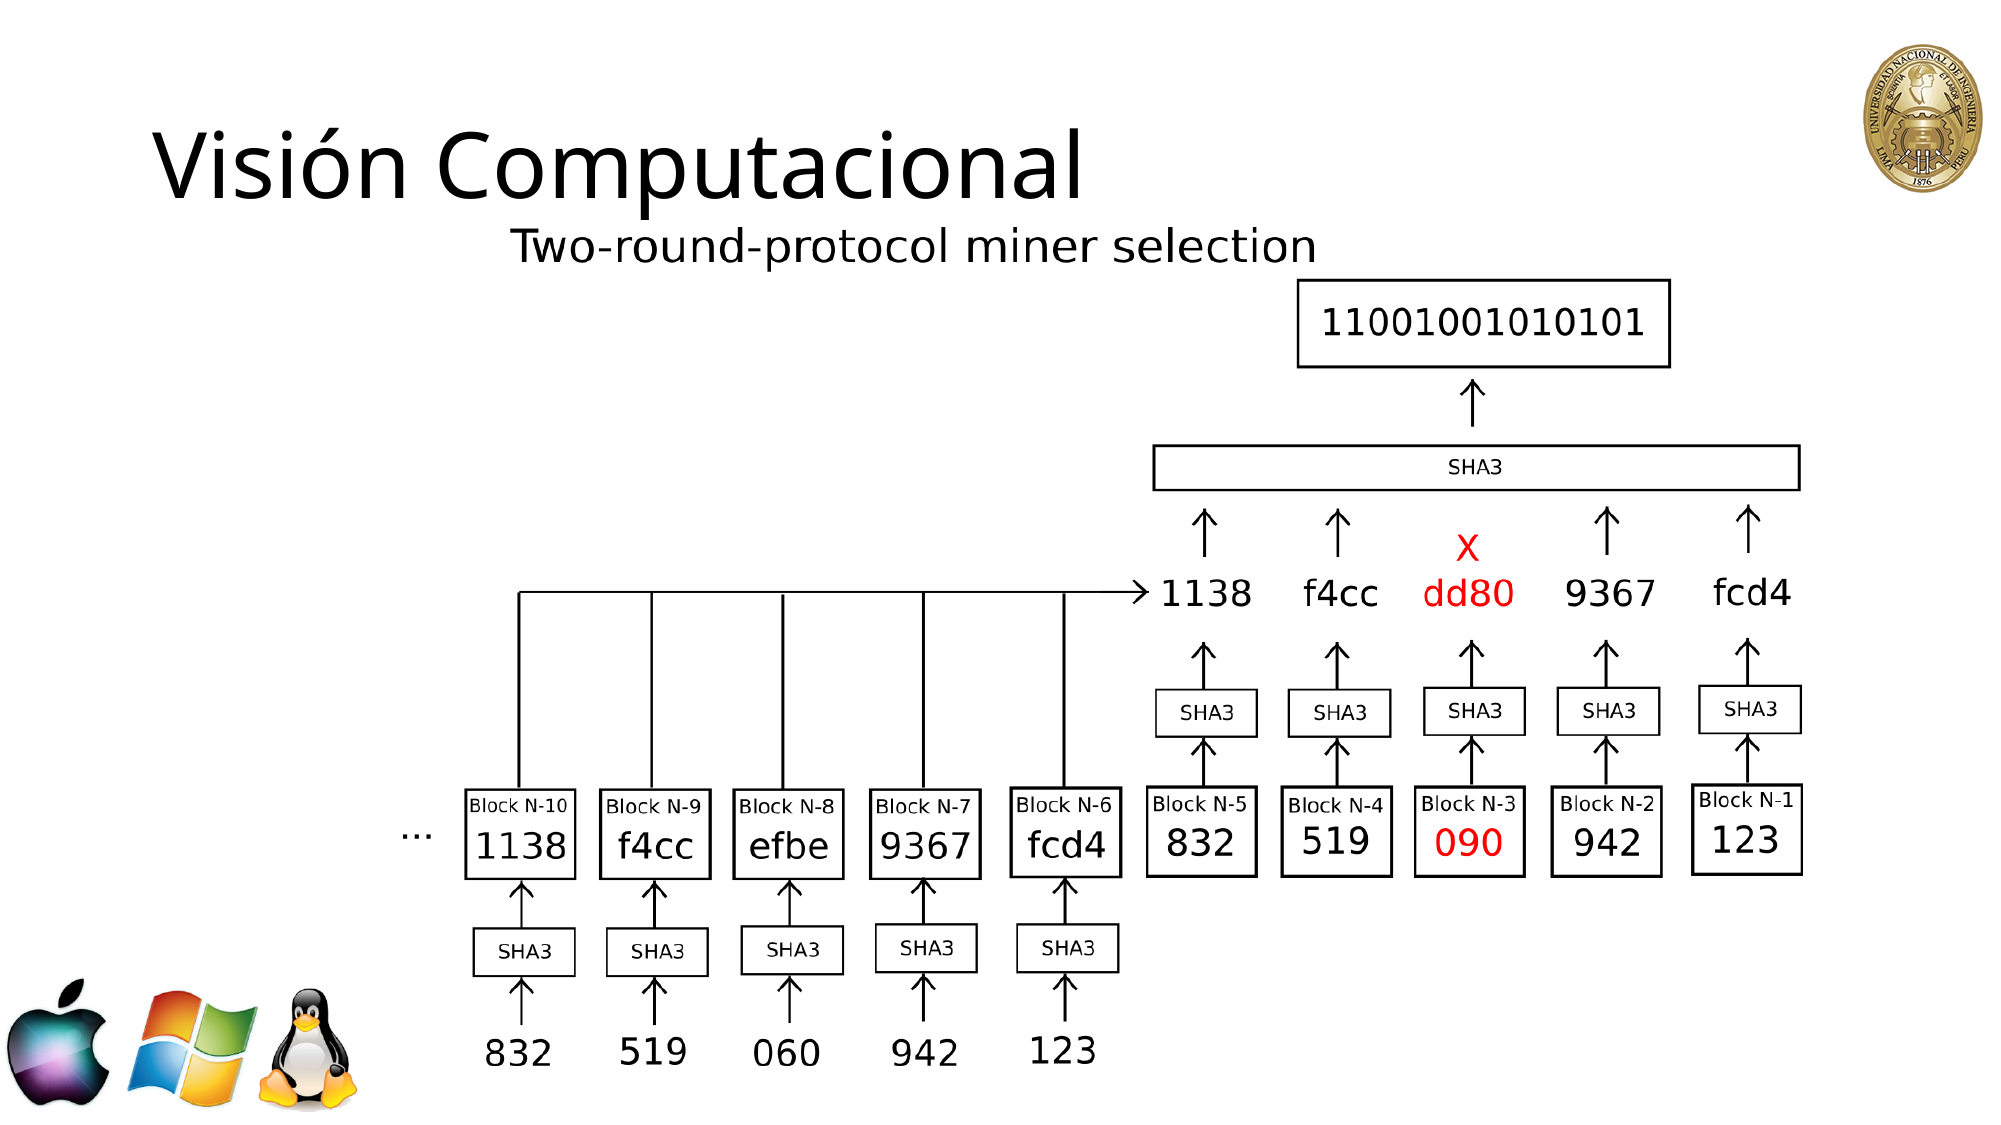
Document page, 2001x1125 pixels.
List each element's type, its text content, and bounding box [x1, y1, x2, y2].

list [403, 227, 1803, 1066]
picture [1862, 40, 1986, 196]
title Visión Computacional [137, 59, 1863, 278]
picture [1, 973, 363, 1113]
